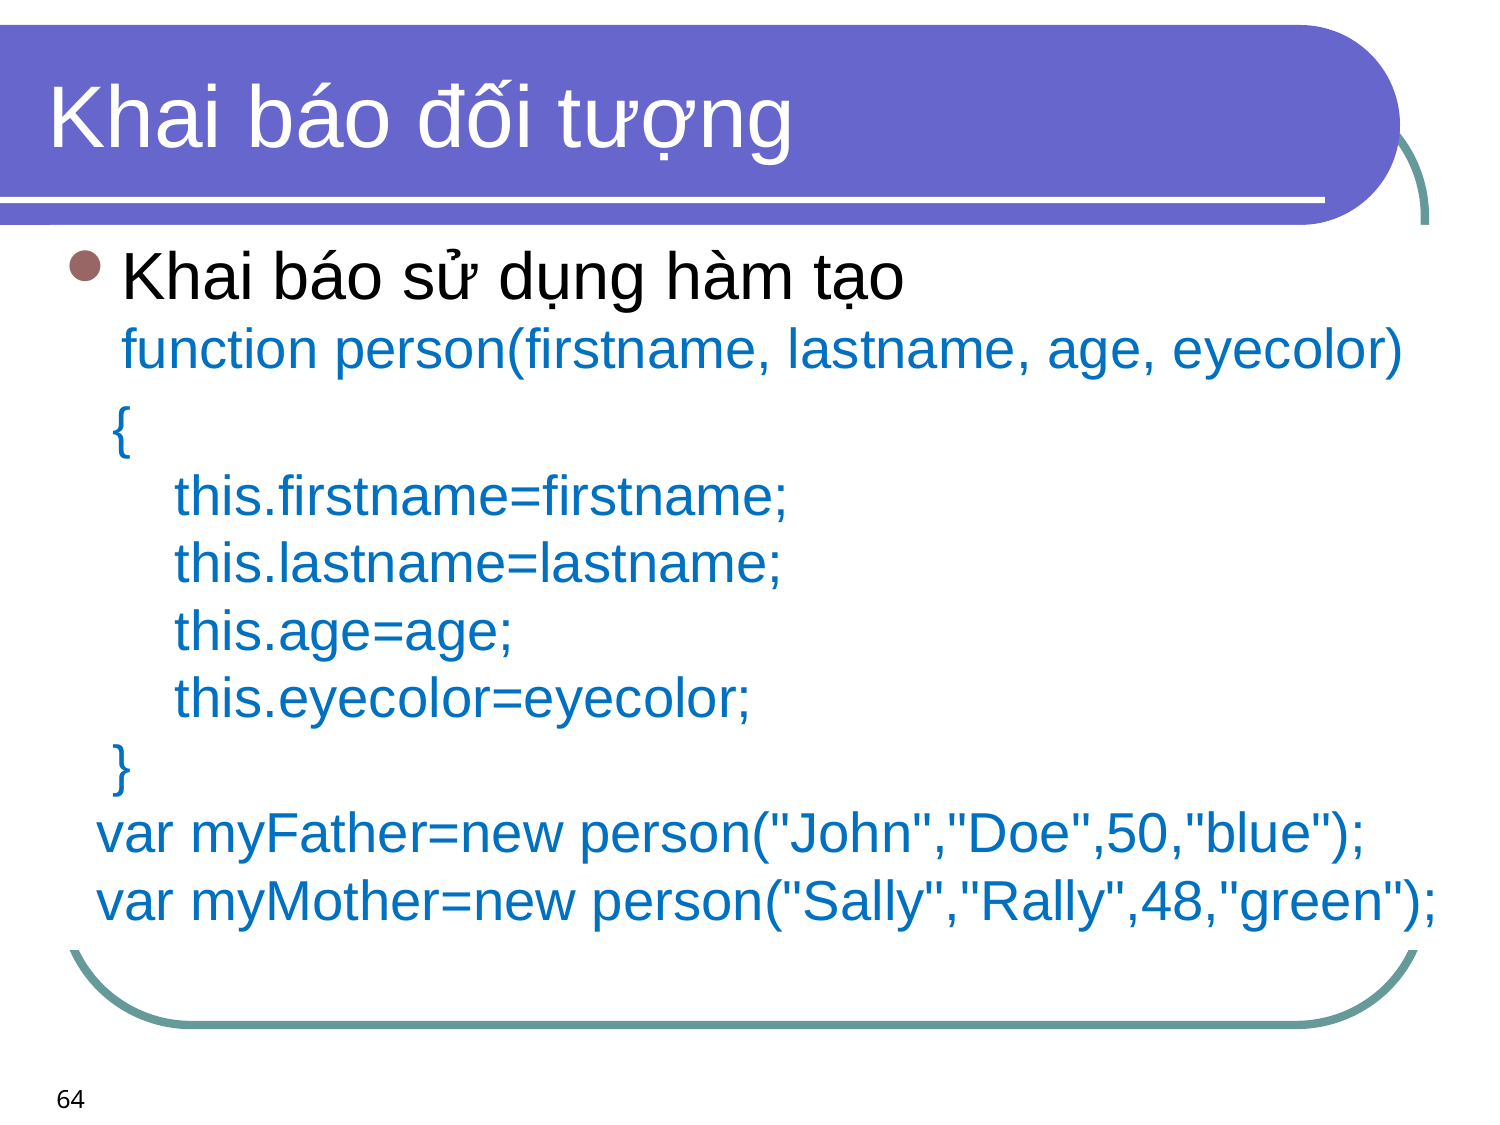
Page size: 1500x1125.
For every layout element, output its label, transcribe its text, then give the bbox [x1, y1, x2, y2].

title Khai báo đối tượng [32, 37, 1347, 188]
slide_number 64 [0, 1049, 101, 1125]
list Khai báo sử dụng hàm tạo function person(firstname, lastname, age, eyecolor) { this.firstname=firstname; this.lastname=lastname; this.age=age; this.eyecolor=eyecolor; } var myFather=new person("John","Doe",50,"blue"); var myMother=new person("Sally","Rally",48,"green"); [50, 224, 1475, 950]
